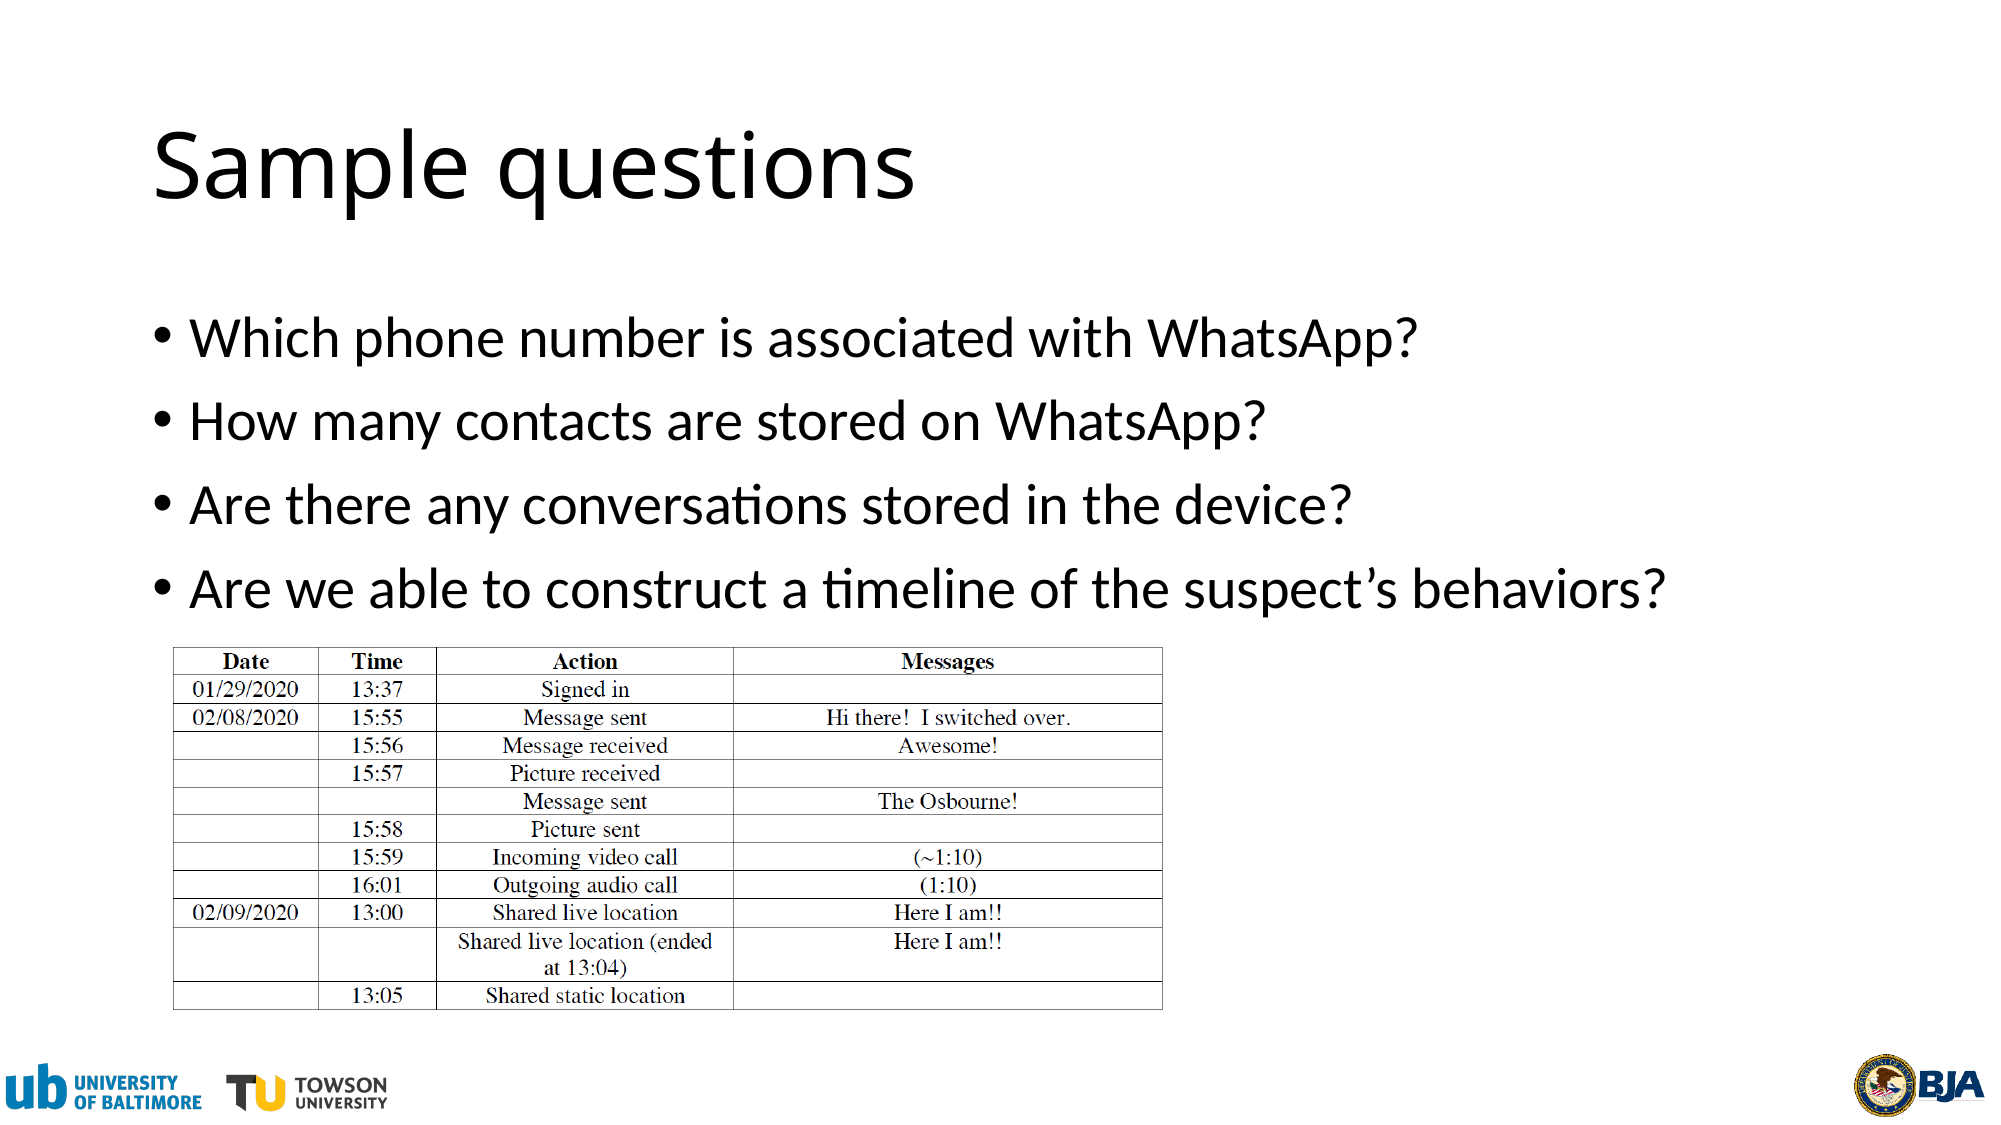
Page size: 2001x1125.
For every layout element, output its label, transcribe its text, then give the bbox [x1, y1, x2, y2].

list Which phone number is associated with WhatsApp? How many contacts are stored on WhatsApp? Are there any conversations stored in the device? Are we able to construct a timeline of the suspect’s behaviors? [137, 299, 1863, 1014]
title Sample questions [137, 59, 1863, 278]
picture [154, 627, 1172, 1025]
picture [1854, 1054, 1986, 1117]
picture [0, 1031, 407, 1125]
